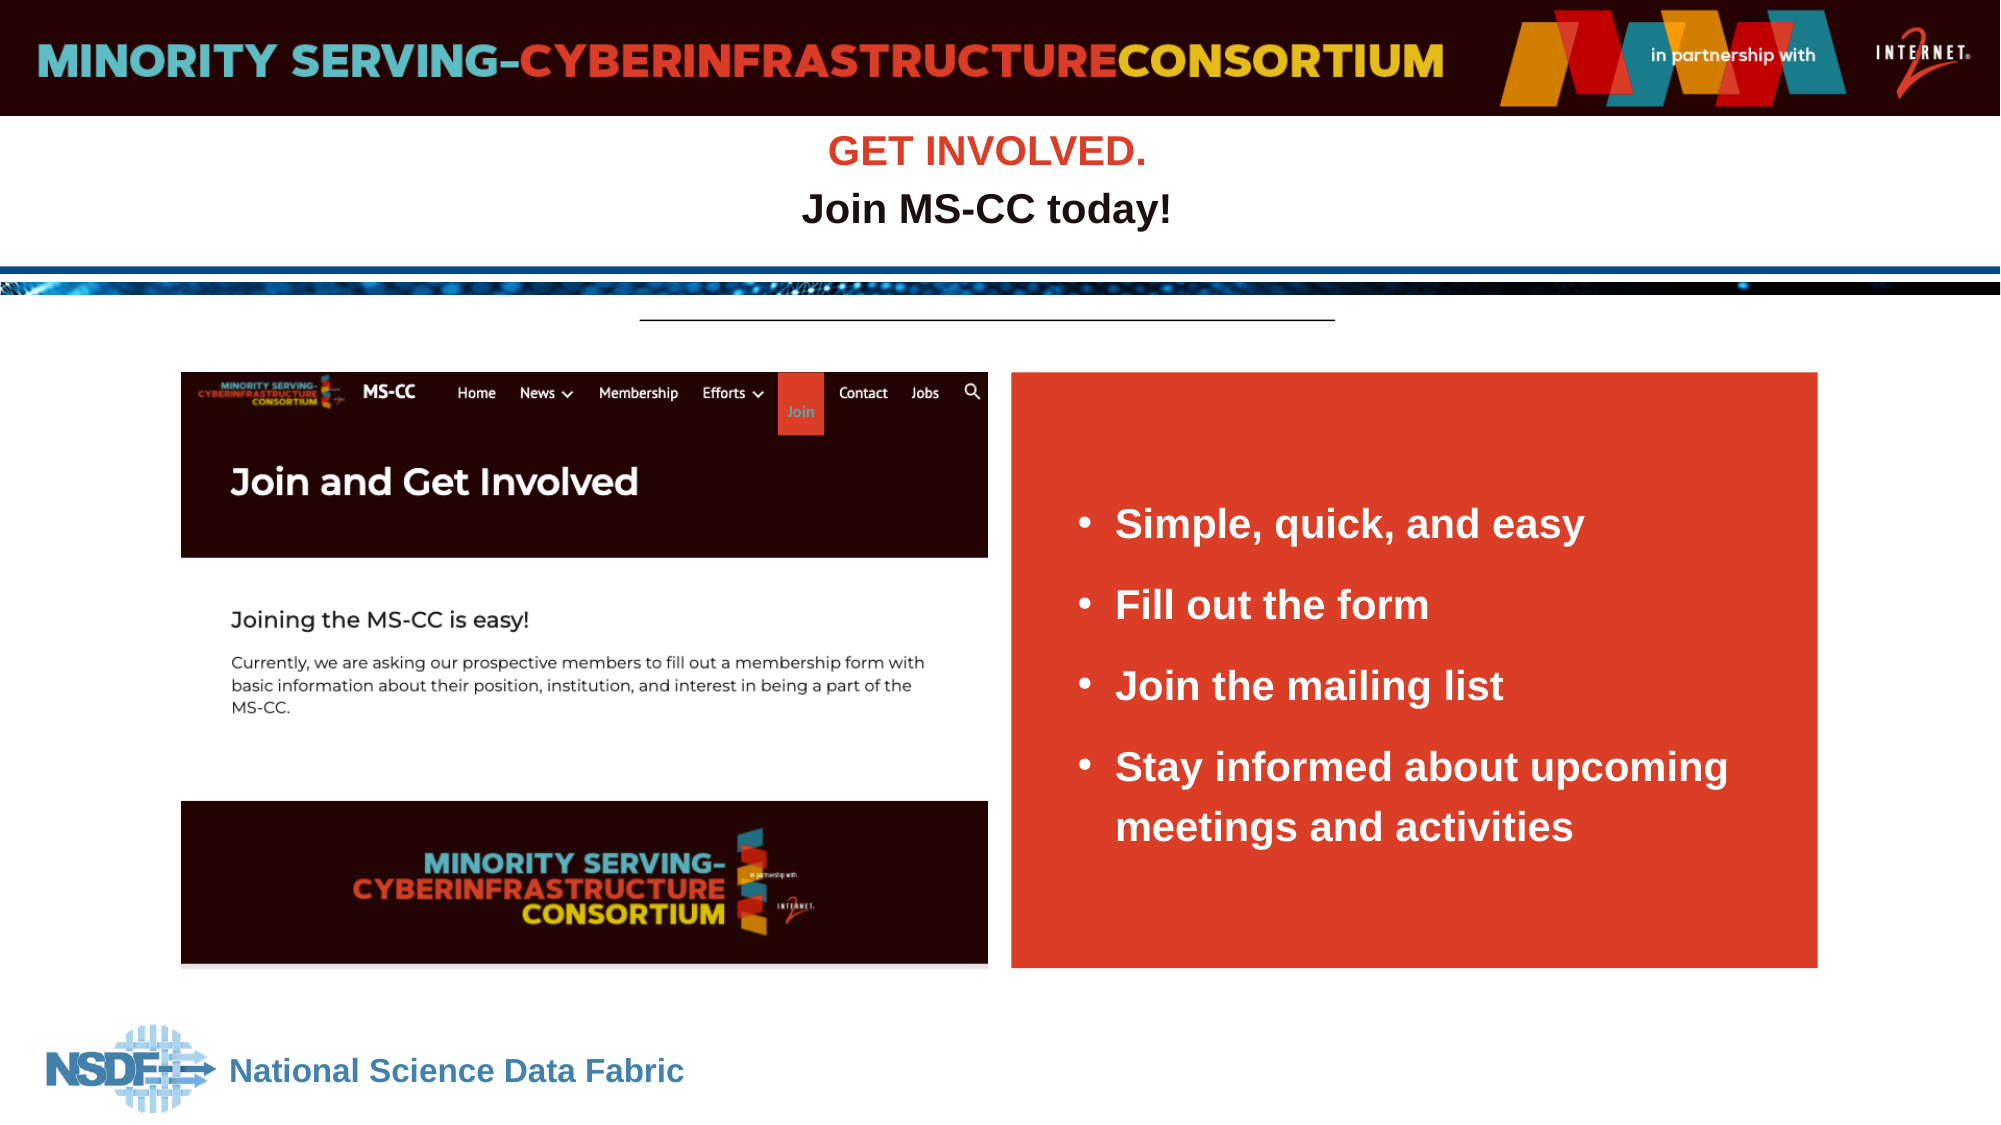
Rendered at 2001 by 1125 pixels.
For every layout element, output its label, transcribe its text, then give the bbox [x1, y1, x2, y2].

picture [0, 0, 2000, 116]
picture [1231, 283, 1999, 295]
list Simple, quick, and easy Fill out the form Join the mailing list Stay informed about upcoming meetings and activities [1062, 479, 1793, 880]
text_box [180, 372, 988, 969]
text_box GET INVOLVED. Join MS-CC today! [744, 127, 1231, 308]
slide_number ‹#› [0, 127, 493, 493]
picture [46, 1024, 217, 1114]
text_box [1011, 372, 1818, 969]
picture [493, 283, 744, 295]
